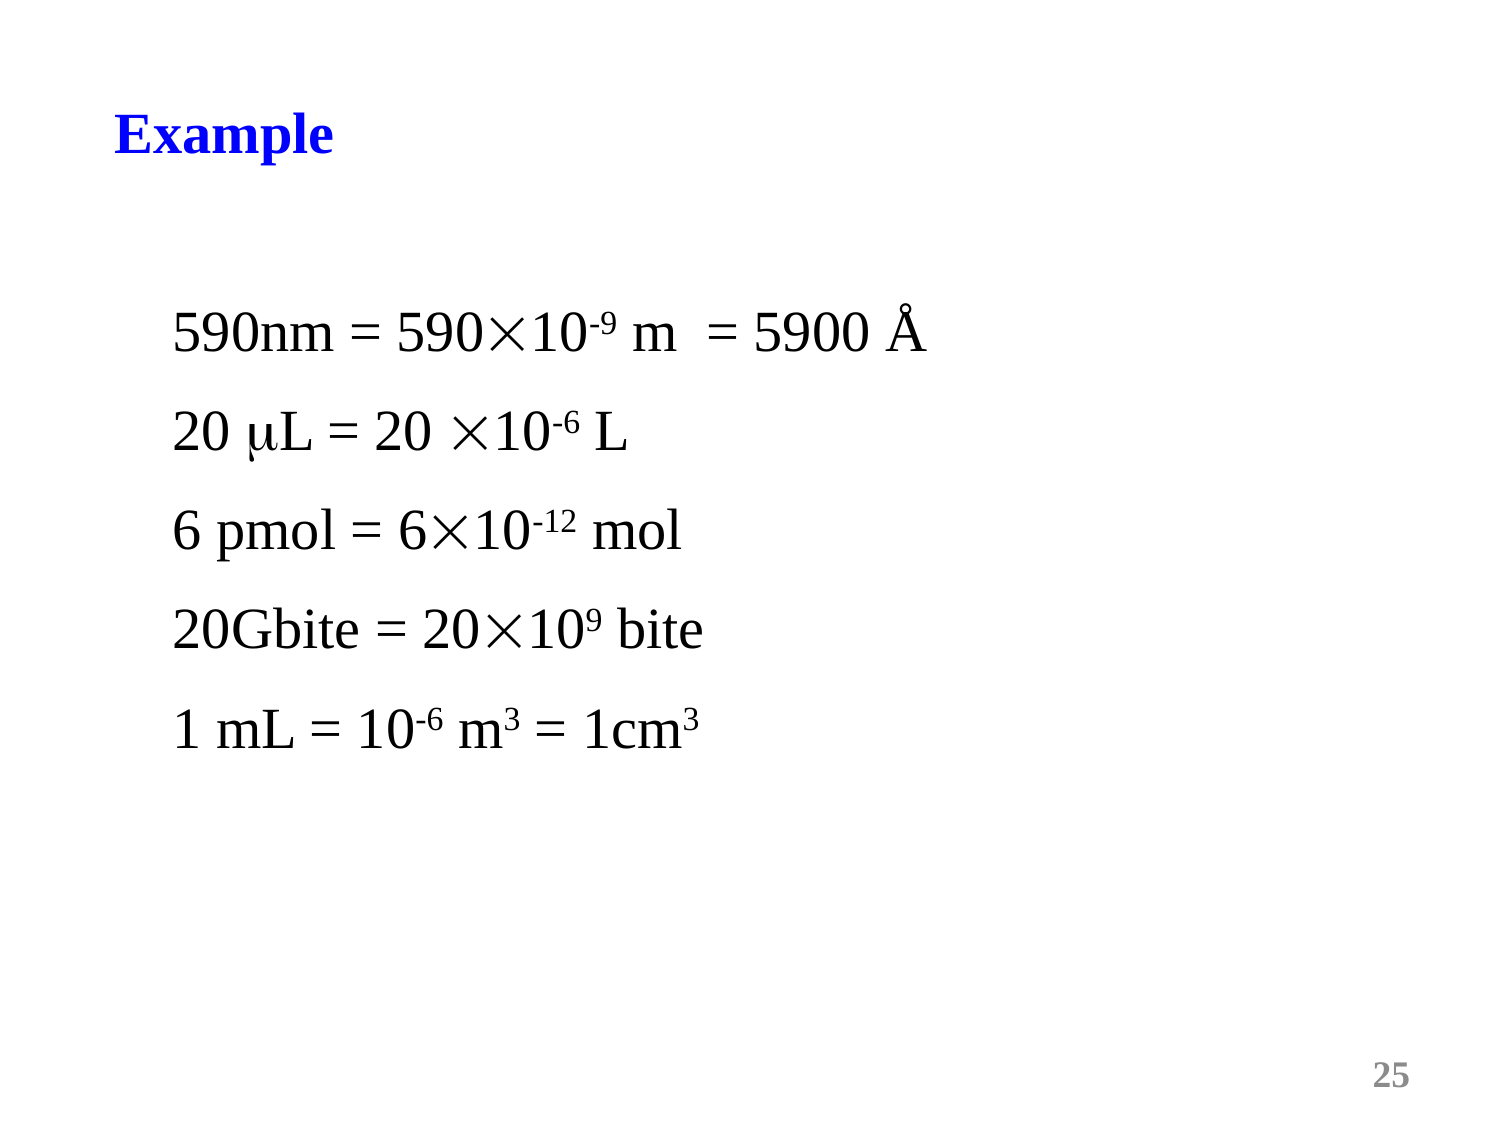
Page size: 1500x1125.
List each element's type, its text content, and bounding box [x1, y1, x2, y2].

text_box Example 590nm = 59010-9 m = 5900 Å 20 L = 20 10-6 L 6 pmol = 610-12 mol 20Gbite = 20109 bite 1 mL = 10-6 m3 = 1cm3 [99, 87, 1063, 768]
slide_number 25 [1074, 1042, 1425, 1103]
